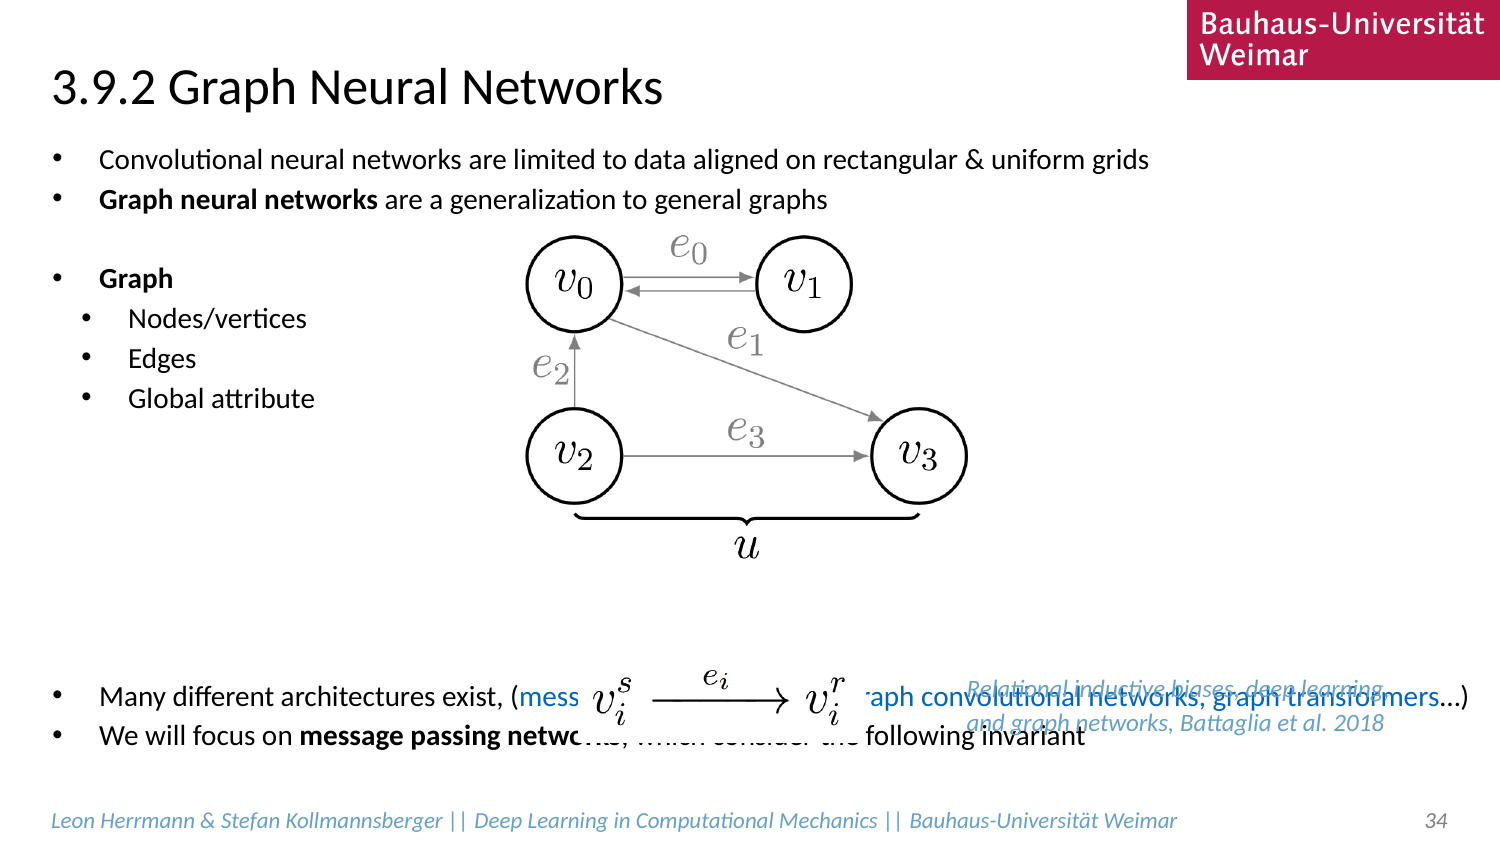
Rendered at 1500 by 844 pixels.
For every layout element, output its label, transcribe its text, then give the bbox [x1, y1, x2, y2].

text_box Relational inductive biases, deep learning, and graph networks, Battaglia et al. 2018 [966, 668, 1409, 737]
picture [514, 225, 979, 578]
picture [1187, 0, 1500, 80]
title 3.9.2 Graph Neural Networks [50, 48, 1189, 114]
slide_number 34 [1311, 796, 1448, 842]
picture [577, 650, 867, 743]
footer Leon Herrmann & Stefan Kollmannsberger || Deep Learning in Computational Mechanics || Bauhaus-Universität Weimar [51, 796, 1311, 842]
